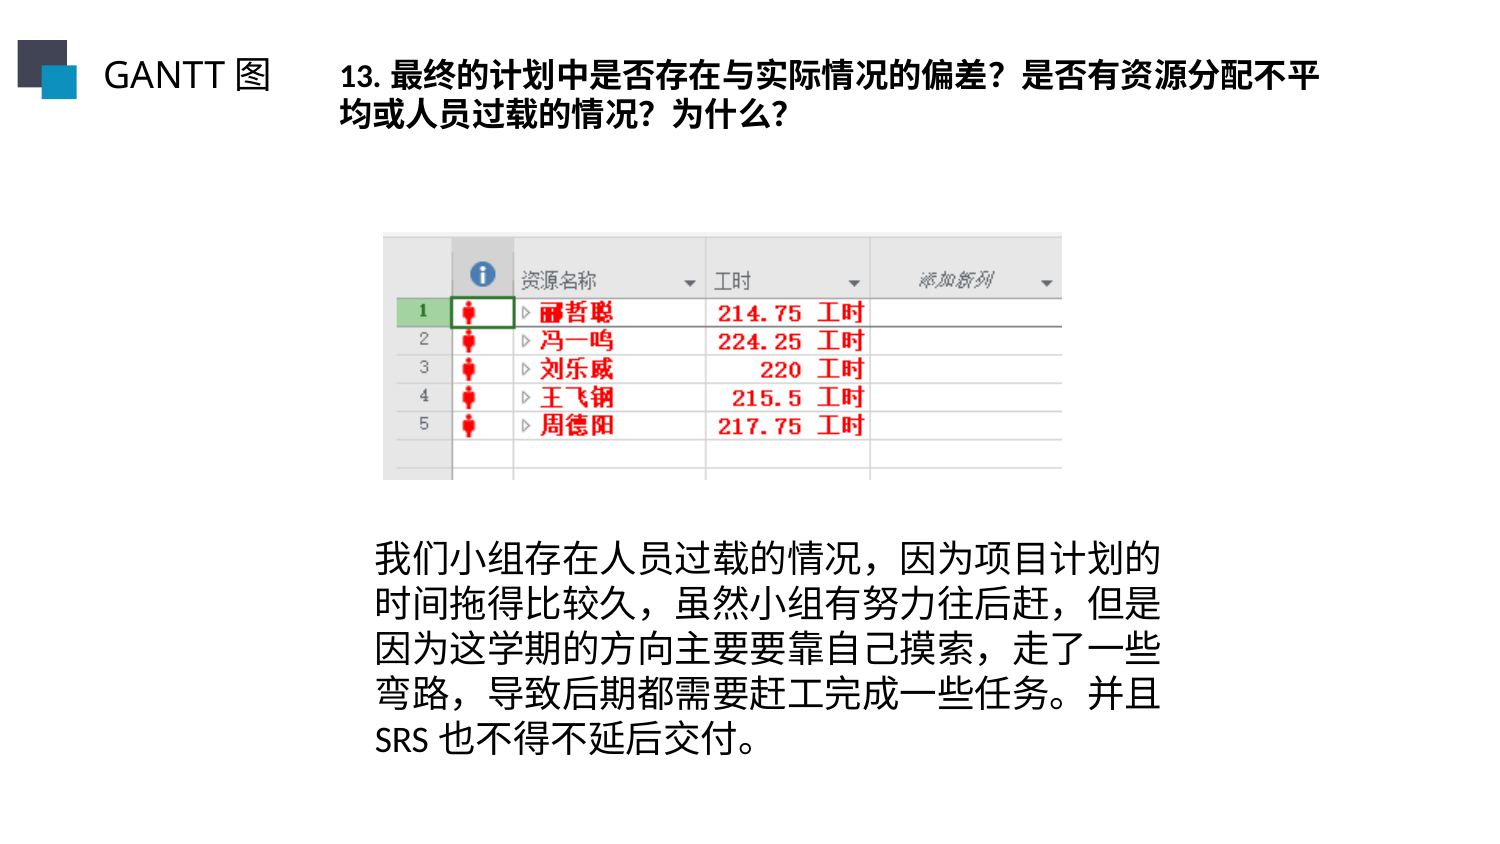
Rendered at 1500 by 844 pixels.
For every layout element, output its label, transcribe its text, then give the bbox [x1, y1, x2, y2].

text_box 13.最终的计划中是否存在与实际情况的偏差？是否有资源分配不平均或人员过载的情况？为什么？ [324, 46, 1365, 141]
text_box GANTT图 [88, 43, 287, 104]
picture [383, 232, 1063, 480]
text_box 我们小组存在人员过载的情况，因为项目计划的时间拖得比较久，虽然小组有努力往后赶，但是因为这学期的方向主要要靠自己摸索，走了一些弯路，导致后期都需要赶工完成一些任务。并且SRS也不得不延后交付。 [360, 528, 1211, 768]
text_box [17, 39, 77, 100]
